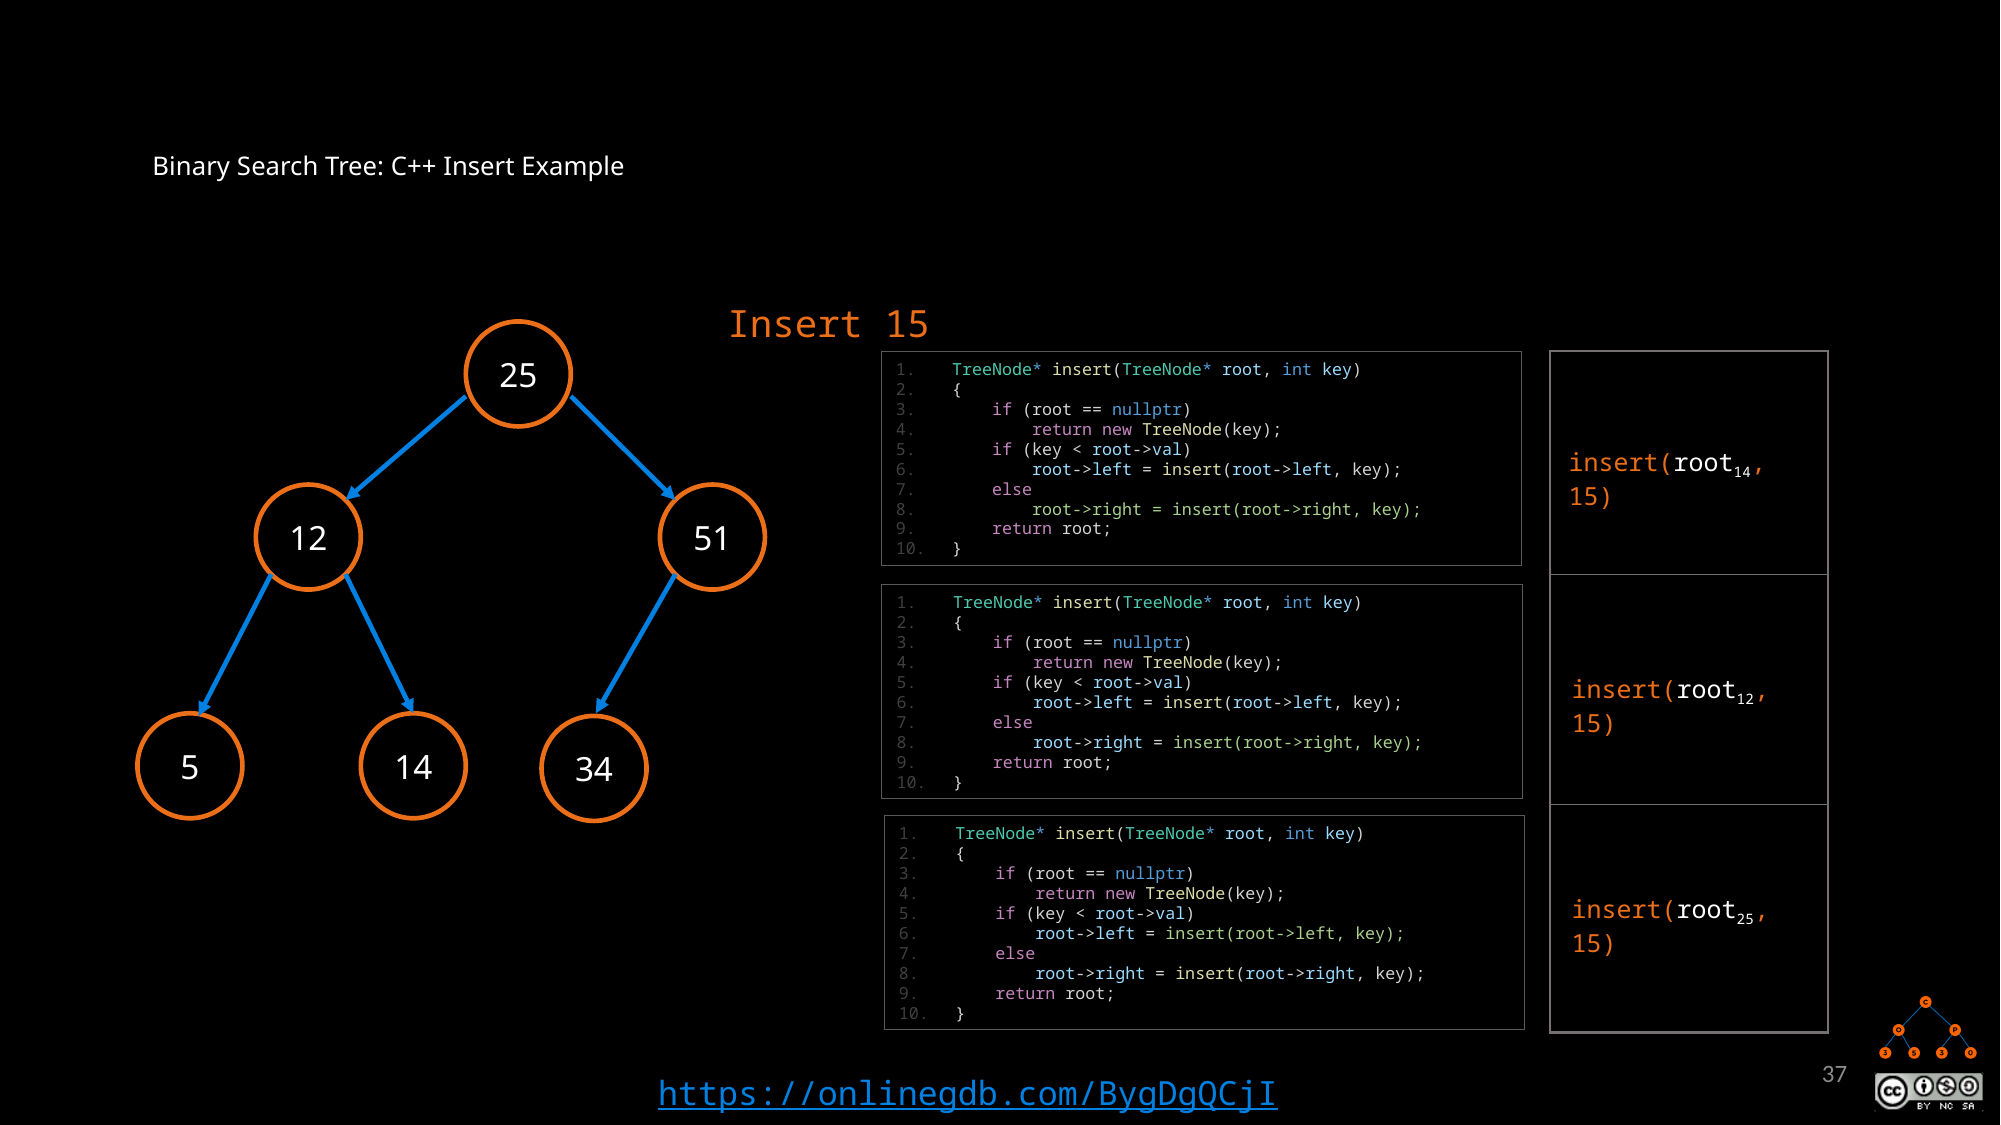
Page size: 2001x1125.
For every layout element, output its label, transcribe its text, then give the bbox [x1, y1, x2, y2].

text_box TreeNode* insert(TreeNode* root, int key) { if (root == nullptr) return new TreeNode(key); if (key < root->val) root->left = insert(root->left, key); else root->right = insert(root->right, key); return root; } [884, 815, 1525, 1030]
text_box TreeNode* insert(TreeNode* root, int key) { if (root == nullptr) return new TreeNode(key); if (key < root->val) root->left = insert(root->left, key); else root->right = insert(root->right, key); return root; } [881, 351, 1522, 566]
text_box [1549, 575, 1829, 804]
text_box insert(root14, 15) [1553, 439, 1828, 518]
text_box [579, 690, 783, 908]
text_box [1549, 805, 1829, 1034]
text_box https://onlinegdb.com/BygDgQCjI [643, 1064, 1313, 1125]
text_box insert(root25, 15) [1556, 886, 1832, 966]
text_box insert(root12, 15) [1556, 665, 1832, 745]
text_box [1859, 988, 1998, 1112]
text_box TreeNode* insert(TreeNode* root, int key) { if (root == nullptr) return new TreeNode(key); if (key < root->val) root->left = insert(root->left, key); else root->right = insert(root->right, key); return root; } [881, 584, 1523, 799]
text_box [137, 321, 765, 821]
slide_number 37 [1412, 1042, 1859, 1103]
title Binary Search Tree: C++ Insert Example [137, 59, 1863, 278]
text_box Insert 15 [712, 292, 979, 353]
text_box [1549, 350, 1829, 574]
